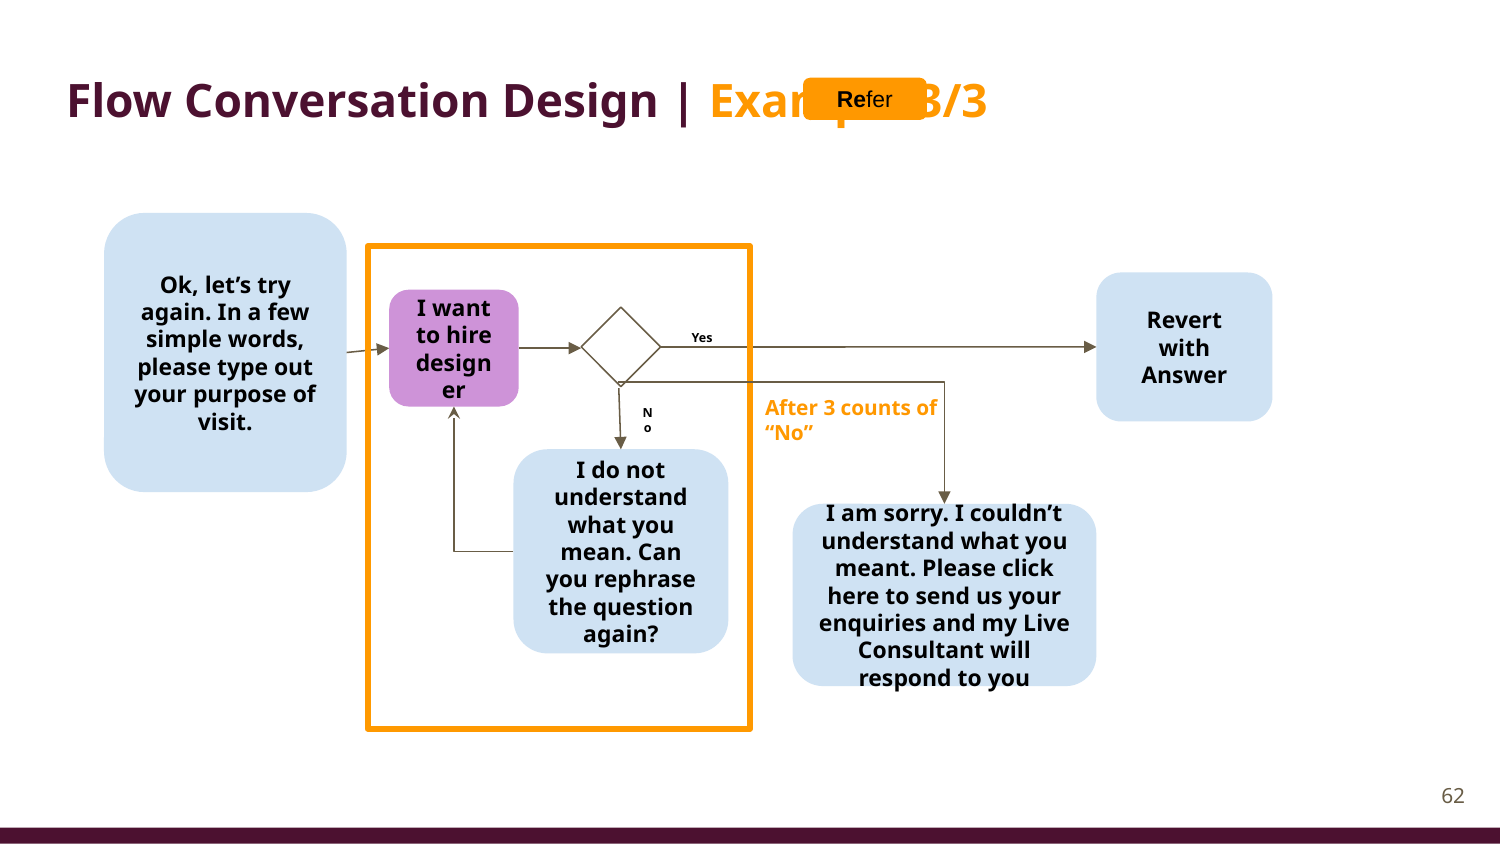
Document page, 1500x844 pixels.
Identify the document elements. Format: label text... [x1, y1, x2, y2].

text_box [367, 246, 750, 729]
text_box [617, 381, 945, 505]
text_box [453, 406, 514, 552]
text_box Revert with Answer [1096, 272, 1273, 422]
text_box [346, 347, 390, 353]
text_box I am sorry. I couldn’t understand what you meant. Please click here to send us your enquiries and my Live Consultant will respond to you [792, 503, 1097, 687]
text_box Ok, let’s try again. In a few simple words, please type out your purpose of visit. [103, 212, 347, 493]
text_box After 3 counts of “No” [750, 379, 993, 460]
text_box Refer [803, 77, 927, 121]
slide_number ‹#› [1389, 764, 1480, 830]
list Flow Conversation Design | Example 3/3 [51, 49, 1036, 148]
